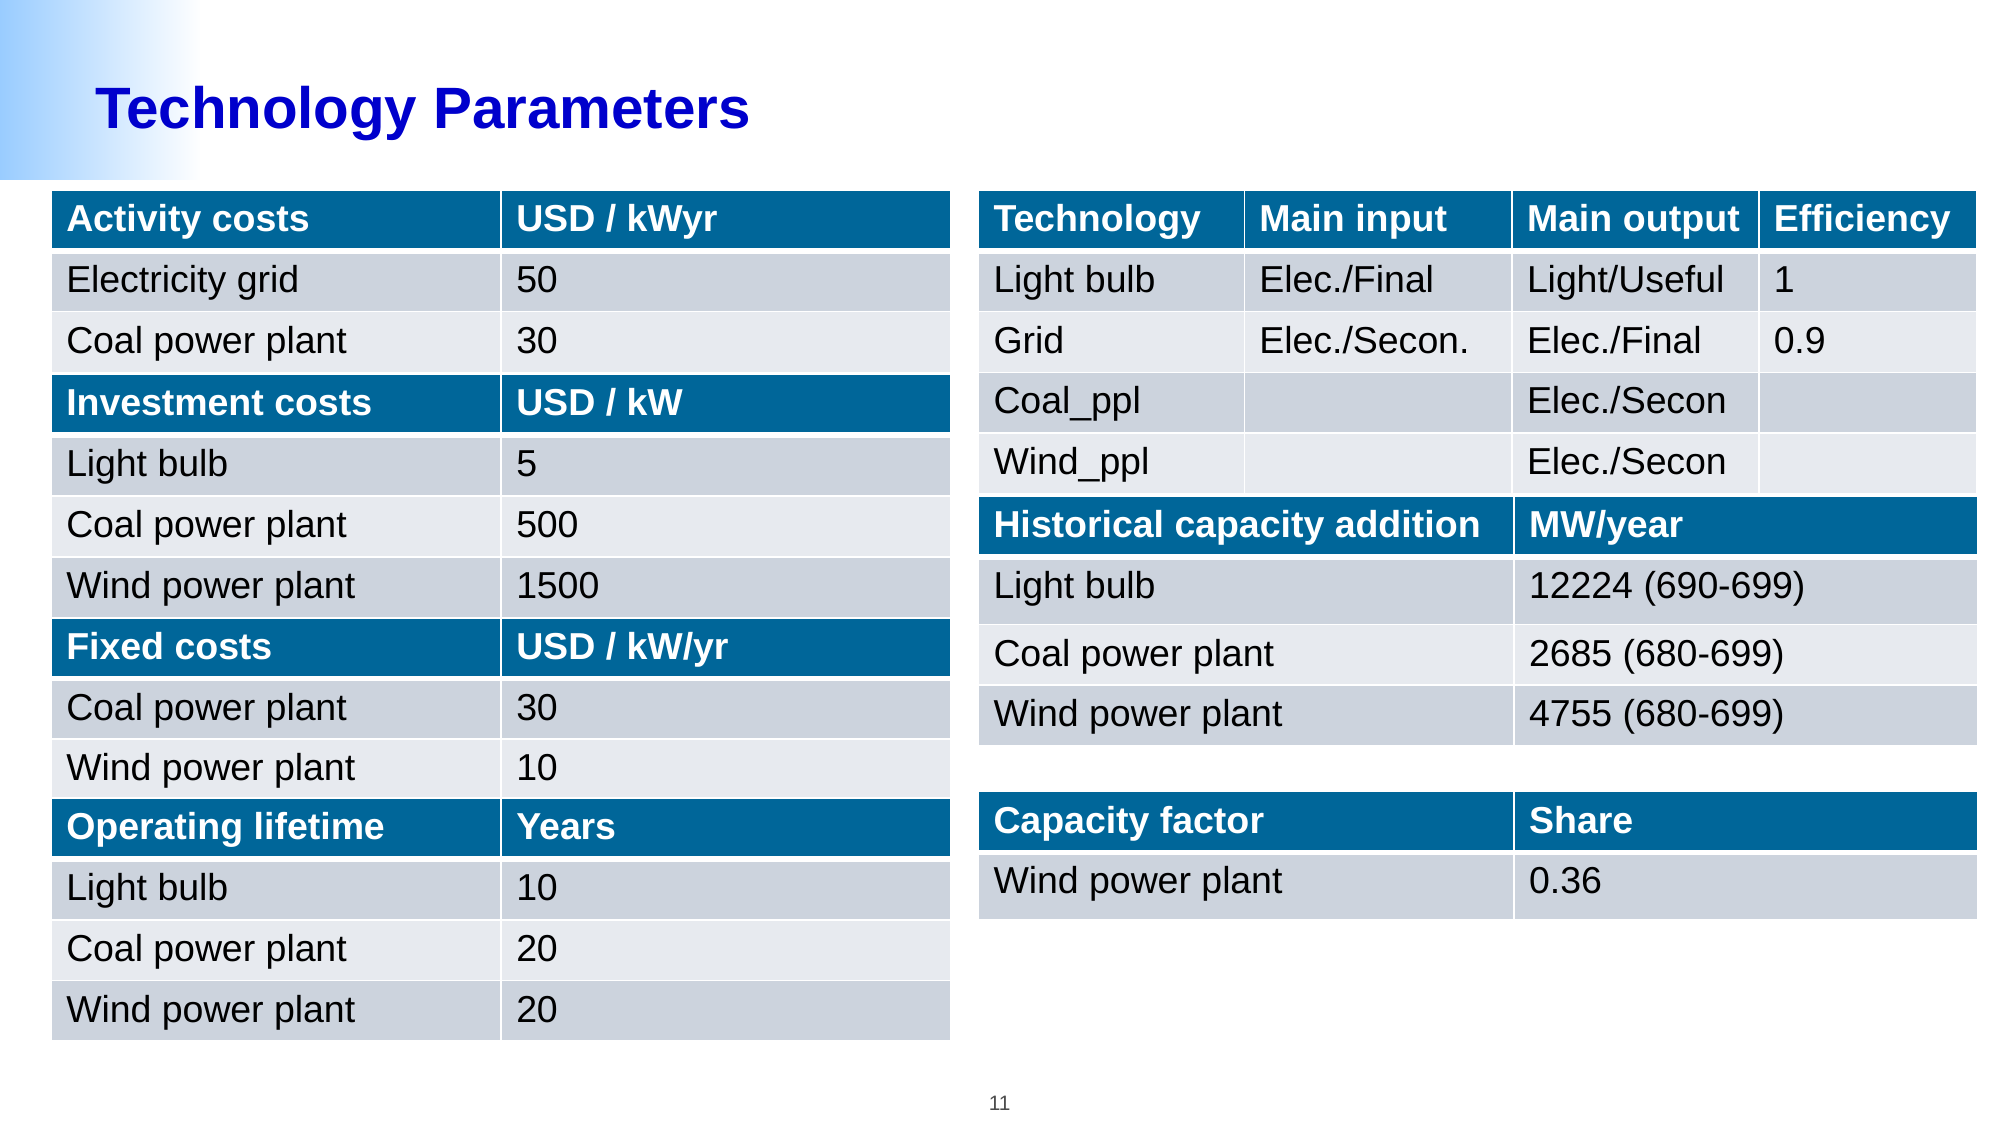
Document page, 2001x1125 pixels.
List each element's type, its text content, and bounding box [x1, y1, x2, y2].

table_cell 1500 [502, 558, 950, 617]
table_header Main output [1513, 191, 1758, 248]
table_cell [1760, 373, 1976, 432]
table_cell Elec./Secon. [1245, 312, 1511, 372]
table_cell Elec./Secon [1513, 373, 1758, 432]
table_cell Coal power plant [52, 497, 500, 556]
table_header USD / kW/yr [502, 619, 950, 676]
table_cell Light bulb [979, 254, 1244, 311]
table_cell 5 [502, 438, 950, 495]
table_cell 20 [502, 981, 950, 1040]
table_cell 20 [502, 921, 950, 980]
table_cell 30 [502, 312, 950, 372]
table_header Capacity factor [979, 792, 1513, 850]
table_header MW/year [1515, 497, 1977, 554]
table_header Main input [1245, 191, 1511, 248]
table_header Technology [979, 191, 1244, 248]
table_cell Elec./Secon [1513, 434, 1758, 493]
table_cell Wind_ppl [979, 434, 1244, 493]
table_cell 1 [1760, 254, 1976, 311]
table_header Efficiency [1760, 191, 1976, 248]
table_cell Elec./Final [1513, 312, 1758, 372]
table_cell Coal power plant [52, 921, 500, 980]
table_cell Wind power plant [979, 855, 1513, 919]
table_cell Coal power plant [979, 625, 1513, 684]
table_cell 2685 (680-699) [1515, 625, 1977, 684]
table_header Operating lifetime [52, 799, 500, 856]
table_cell 4755 (680-699) [1515, 686, 1977, 745]
table_cell 10 [502, 740, 950, 797]
table_cell Wind power plant [979, 686, 1513, 745]
table_cell Light bulb [979, 560, 1513, 624]
table_cell [1760, 434, 1976, 493]
table_cell Wind power plant [52, 558, 500, 617]
table_cell [1245, 434, 1511, 493]
table_header Years [502, 799, 950, 856]
table_cell [1245, 373, 1511, 432]
table_cell 500 [502, 497, 950, 556]
table_cell Light bulb [52, 438, 500, 495]
table_header Activity costs [52, 191, 500, 248]
table_cell Grid [979, 312, 1244, 372]
table_cell 0.36 [1515, 855, 1977, 919]
table_header USD / kWyr [502, 191, 950, 248]
table_cell Light/Useful [1513, 254, 1758, 311]
title Technology Parameters [79, 29, 1921, 181]
table_cell Coal_ppl [979, 373, 1244, 432]
table_cell Wind power plant [52, 740, 500, 797]
table_cell 0.9 [1760, 312, 1976, 372]
table_cell Coal power plant [52, 312, 500, 372]
table_header Fixed costs [52, 619, 500, 676]
table_header Investment costs [52, 375, 500, 432]
table_cell Light bulb [52, 862, 500, 919]
table_cell 30 [502, 681, 950, 738]
table_cell Electricity grid [52, 254, 500, 311]
table_header Historical capacity addition [979, 497, 1513, 554]
table_cell 10 [502, 862, 950, 919]
table_cell Coal power plant [52, 681, 500, 738]
table_cell 12224 (690-699) [1515, 560, 1977, 624]
table_cell 50 [502, 254, 950, 311]
table_cell Wind power plant [52, 981, 500, 1040]
table_header Share [1515, 792, 1977, 850]
table_header USD / kW [502, 375, 950, 432]
table_cell Elec./Final [1245, 254, 1511, 311]
